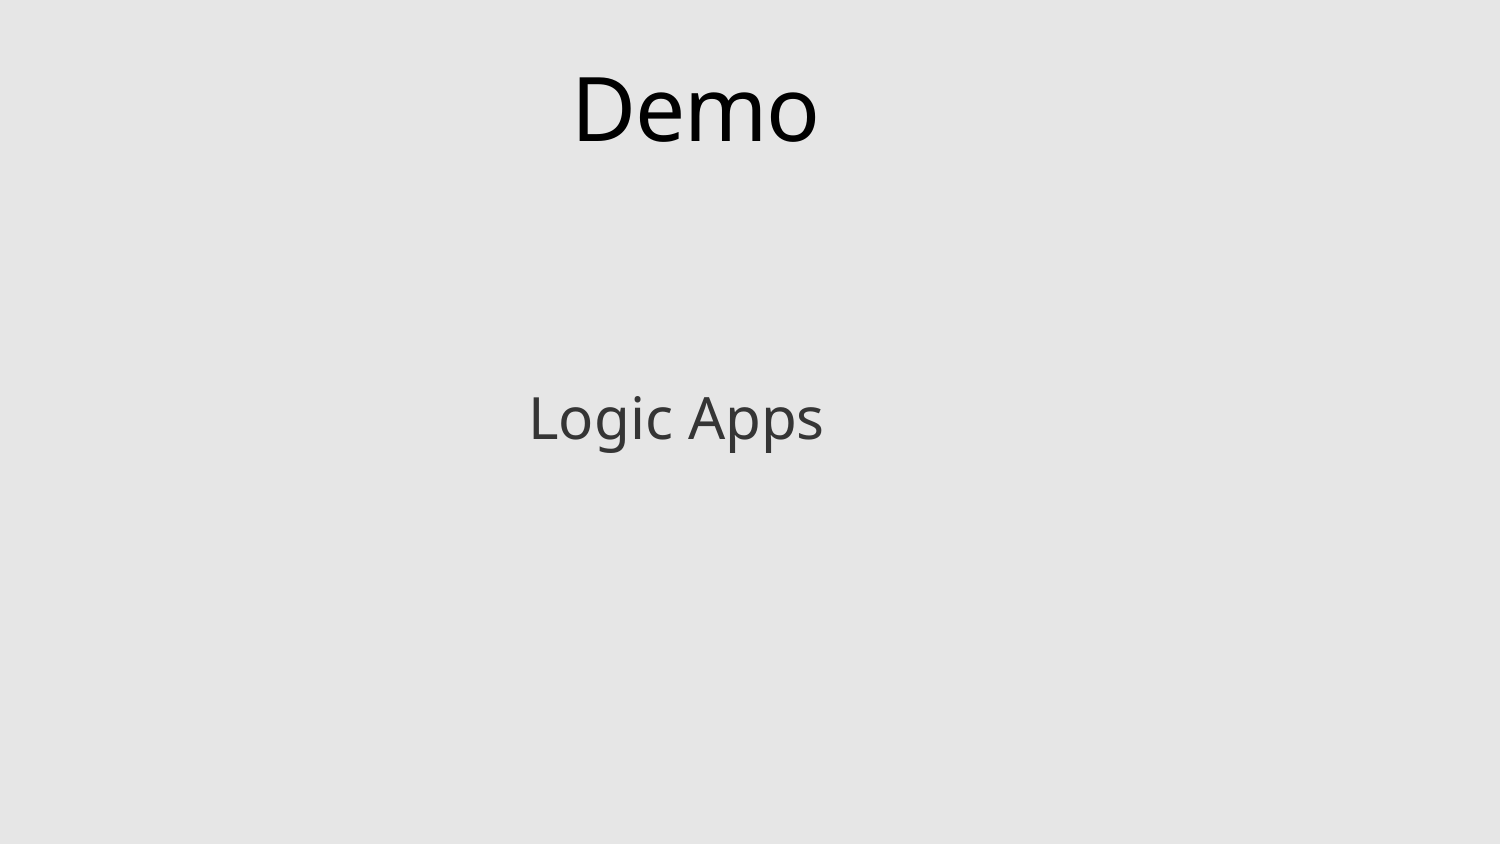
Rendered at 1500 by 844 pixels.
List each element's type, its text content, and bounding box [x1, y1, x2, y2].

text_box Logic Apps [513, 373, 1500, 459]
title Demo [547, 49, 1500, 373]
